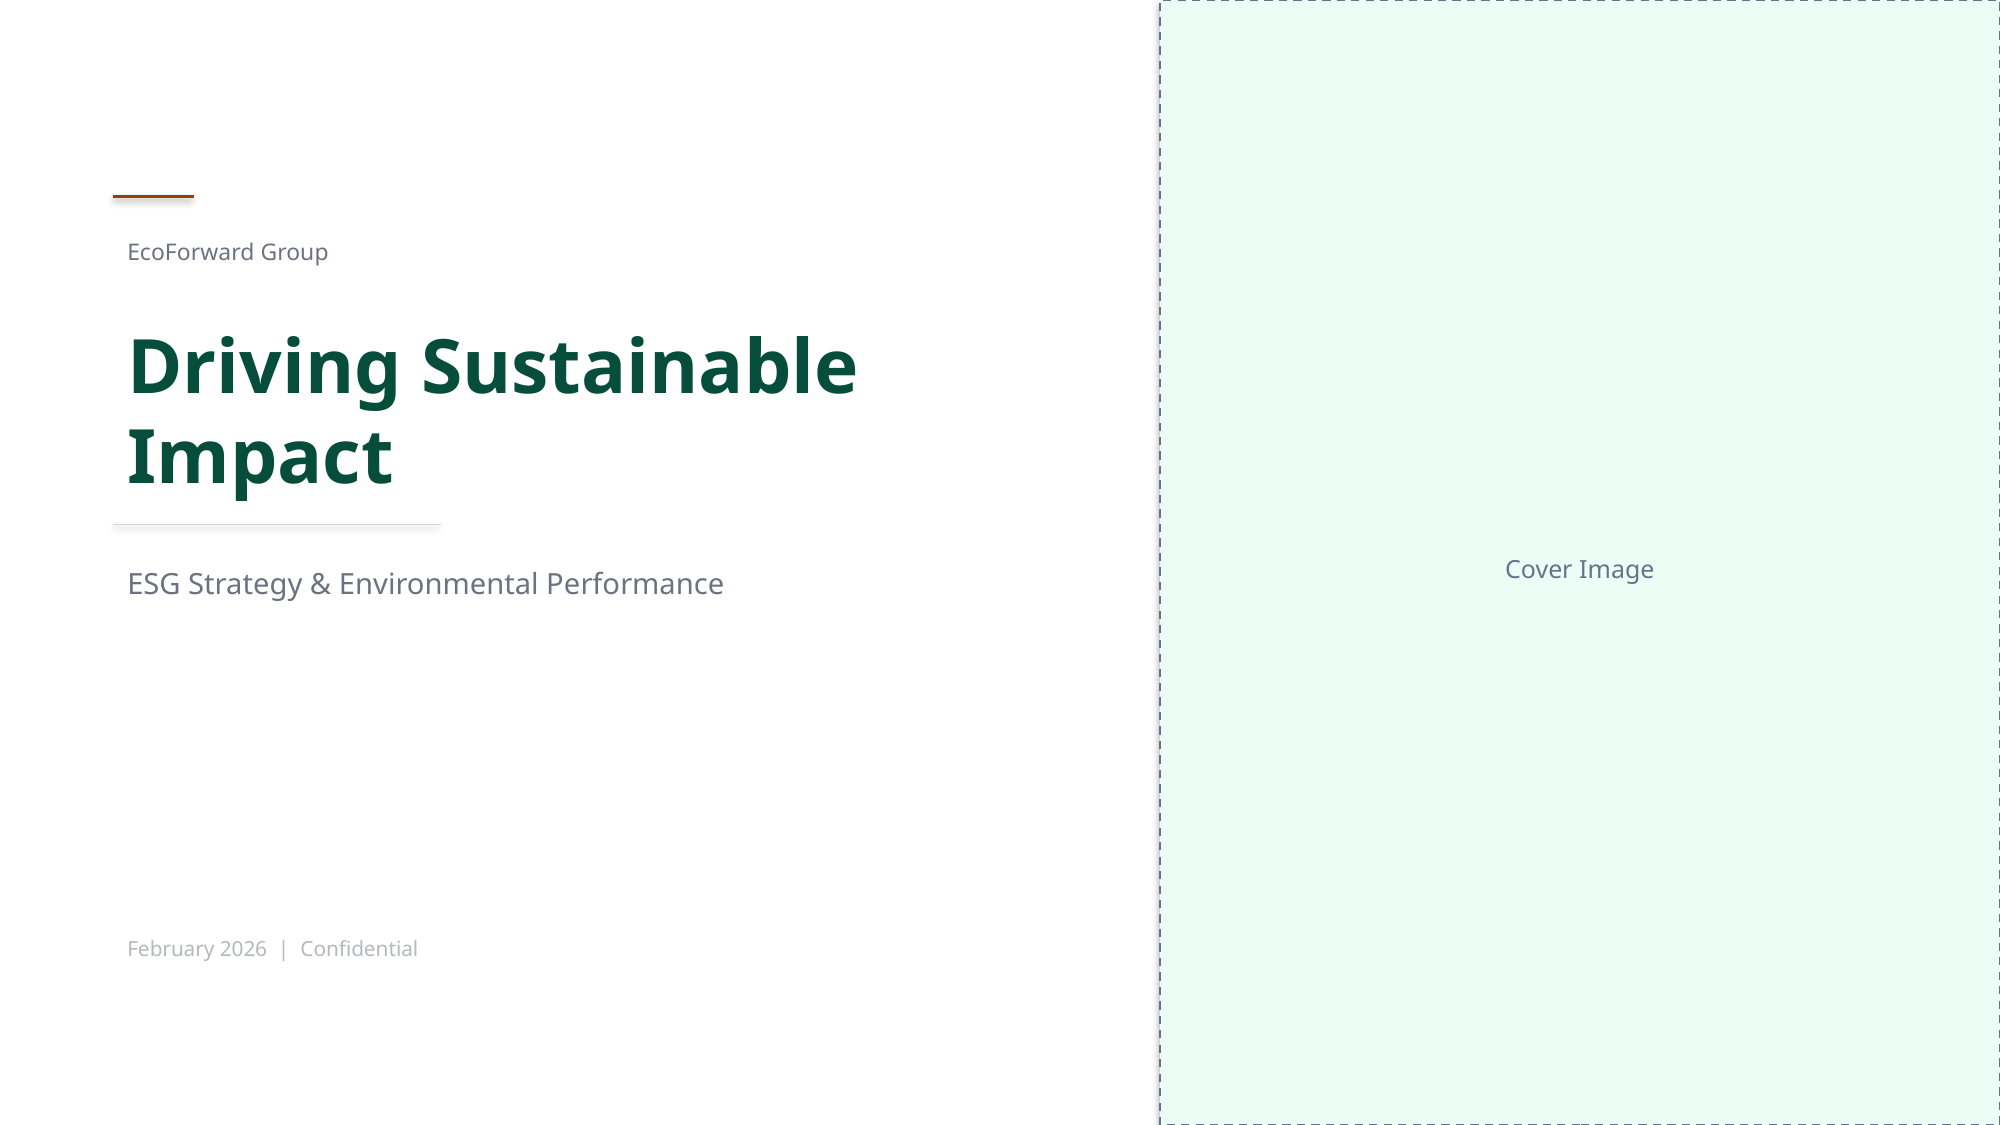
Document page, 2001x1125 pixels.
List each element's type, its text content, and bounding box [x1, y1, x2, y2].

text_box [0, 0, 1157, 1125]
text_box Driving Sustainable Impact [112, 311, 1048, 507]
text_box February 2026 | Confidential [112, 928, 1048, 968]
table_cell Operating Income [113, 526, 439, 533]
text_box EcoForward Group [112, 229, 1048, 272]
text_box Cover Image [1369, 546, 1790, 591]
text_box ESG Strategy & Environmental Performance [112, 557, 1048, 608]
text_box [1159, 0, 2000, 1125]
